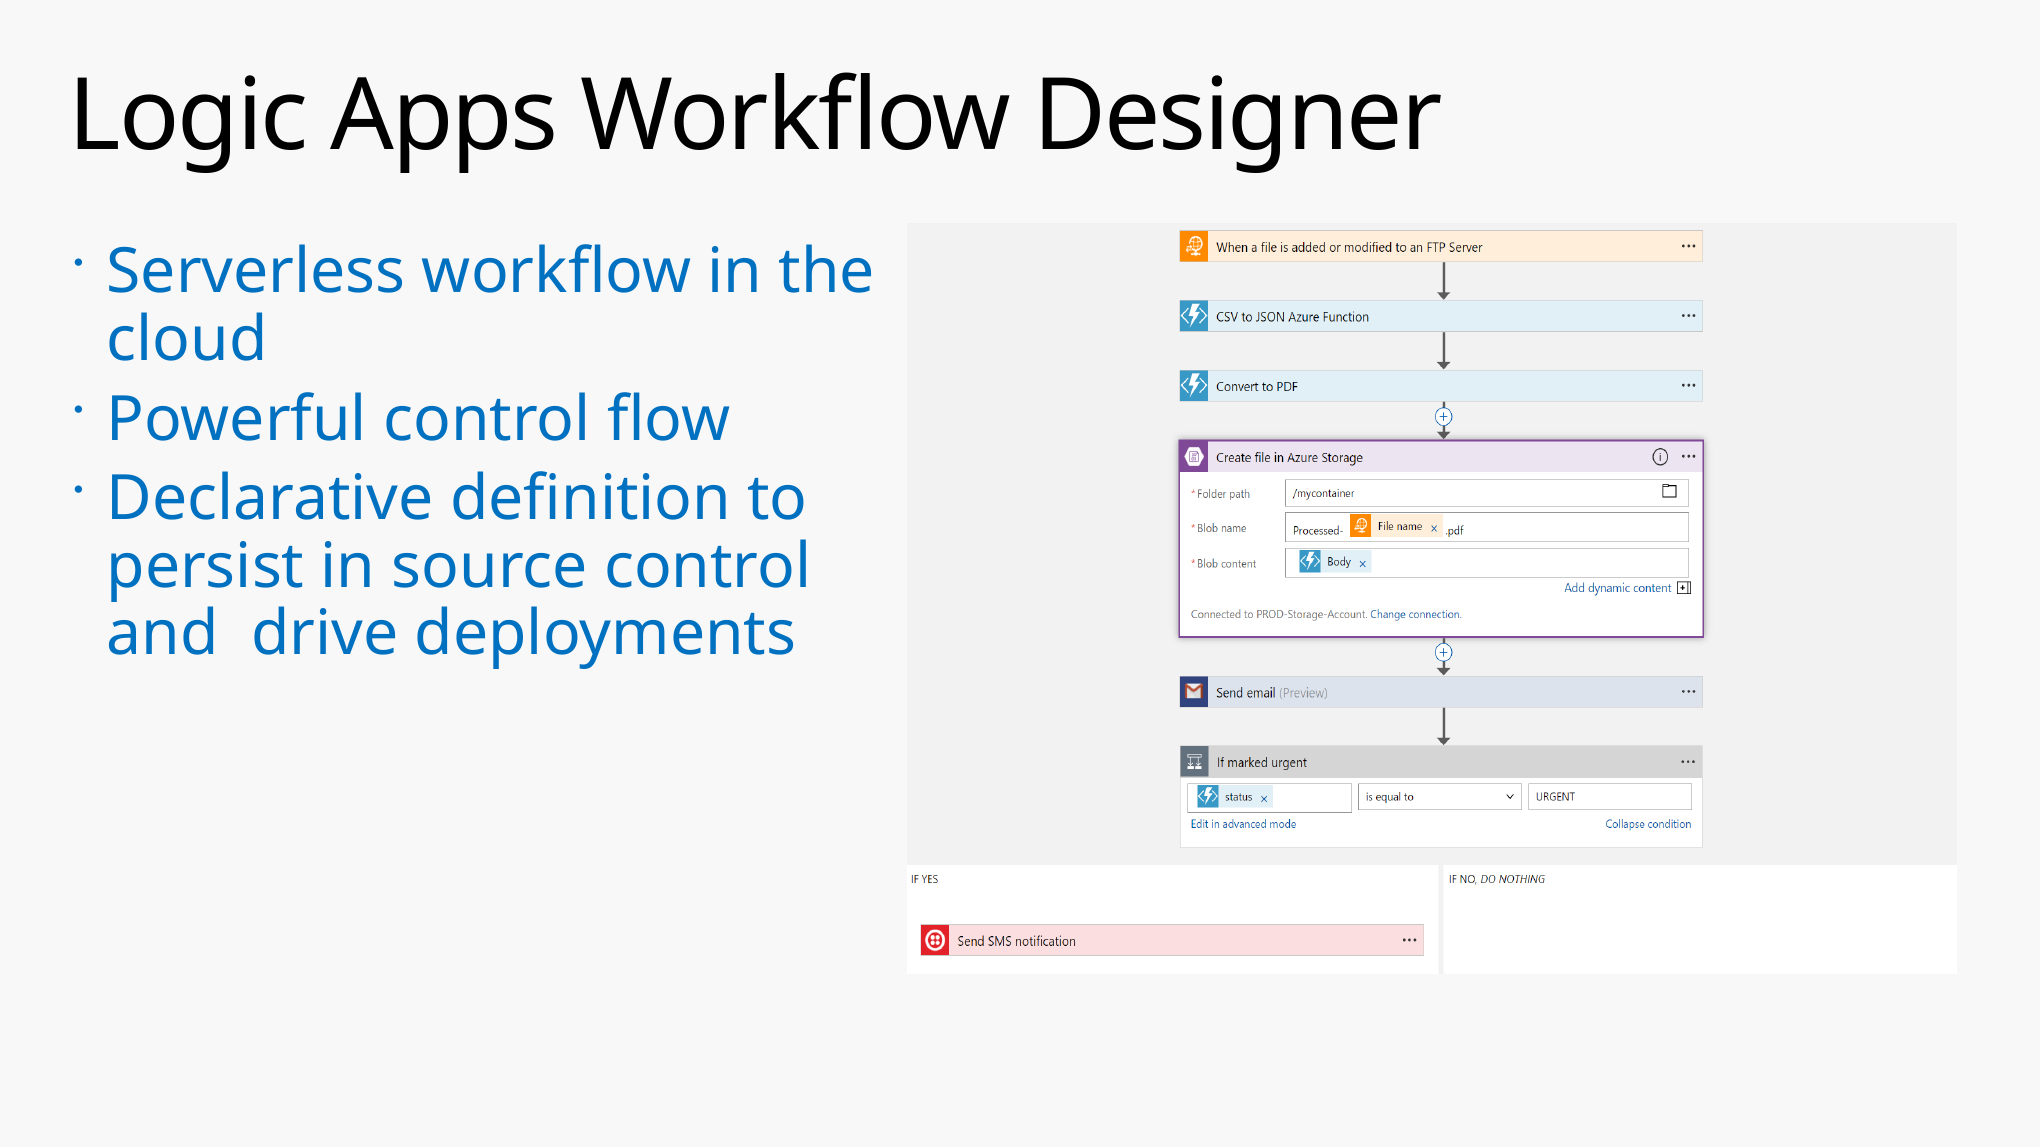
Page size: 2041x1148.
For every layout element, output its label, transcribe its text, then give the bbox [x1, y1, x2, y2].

picture [907, 223, 1957, 974]
list Serverless workflow in the cloud Powerful control flow Declarative definition to persist in source control and drive deployments [45, 223, 907, 694]
title Logic Apps Workflow Designer [45, 48, 1996, 199]
